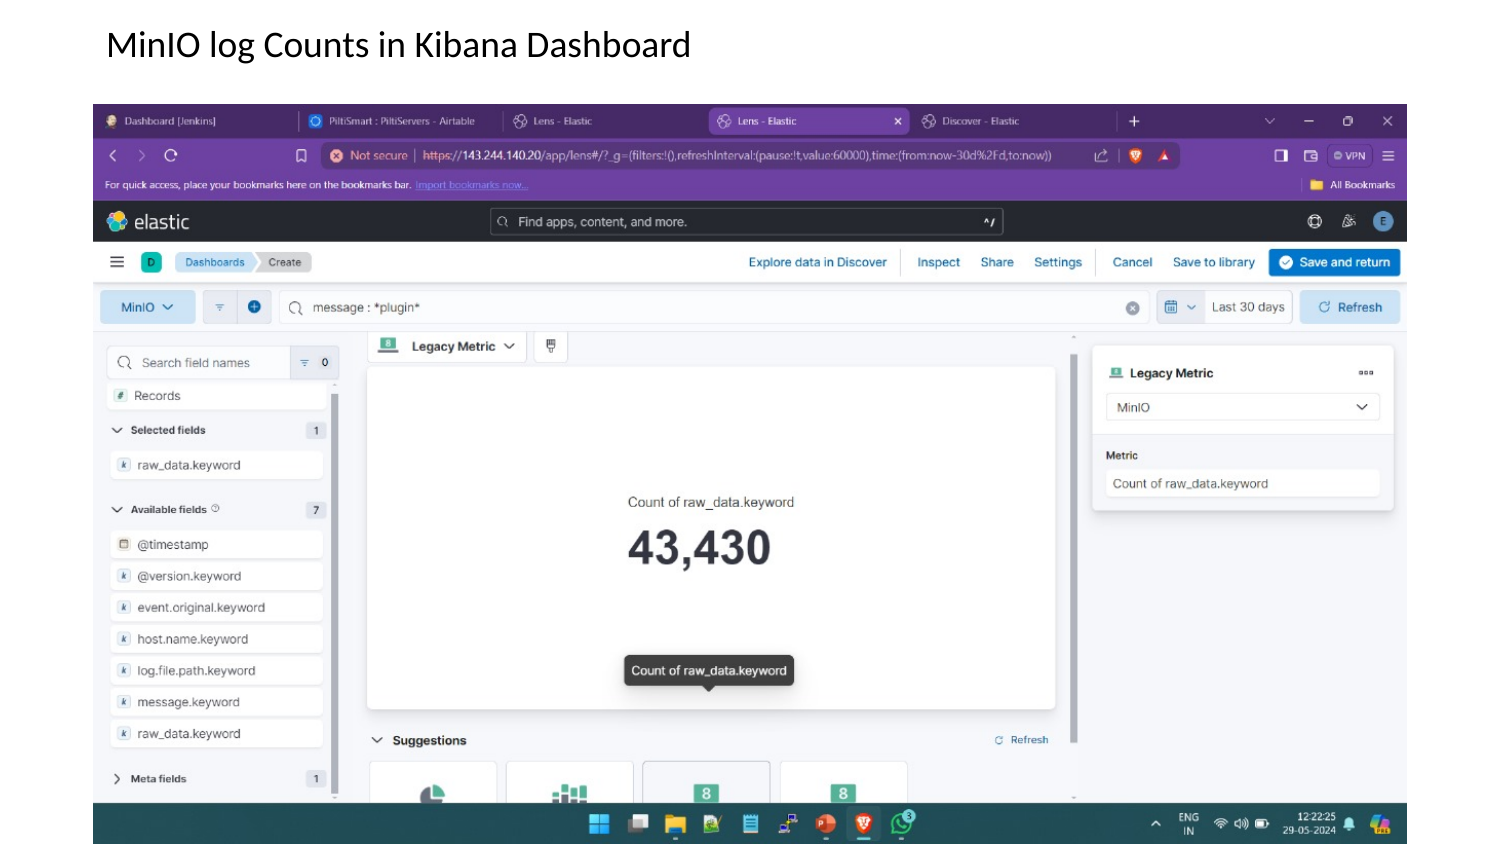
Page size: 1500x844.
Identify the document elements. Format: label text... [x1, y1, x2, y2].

picture [93, 104, 1407, 844]
text_box MinIO log Counts in Kibana Dashboard [91, 12, 952, 72]
